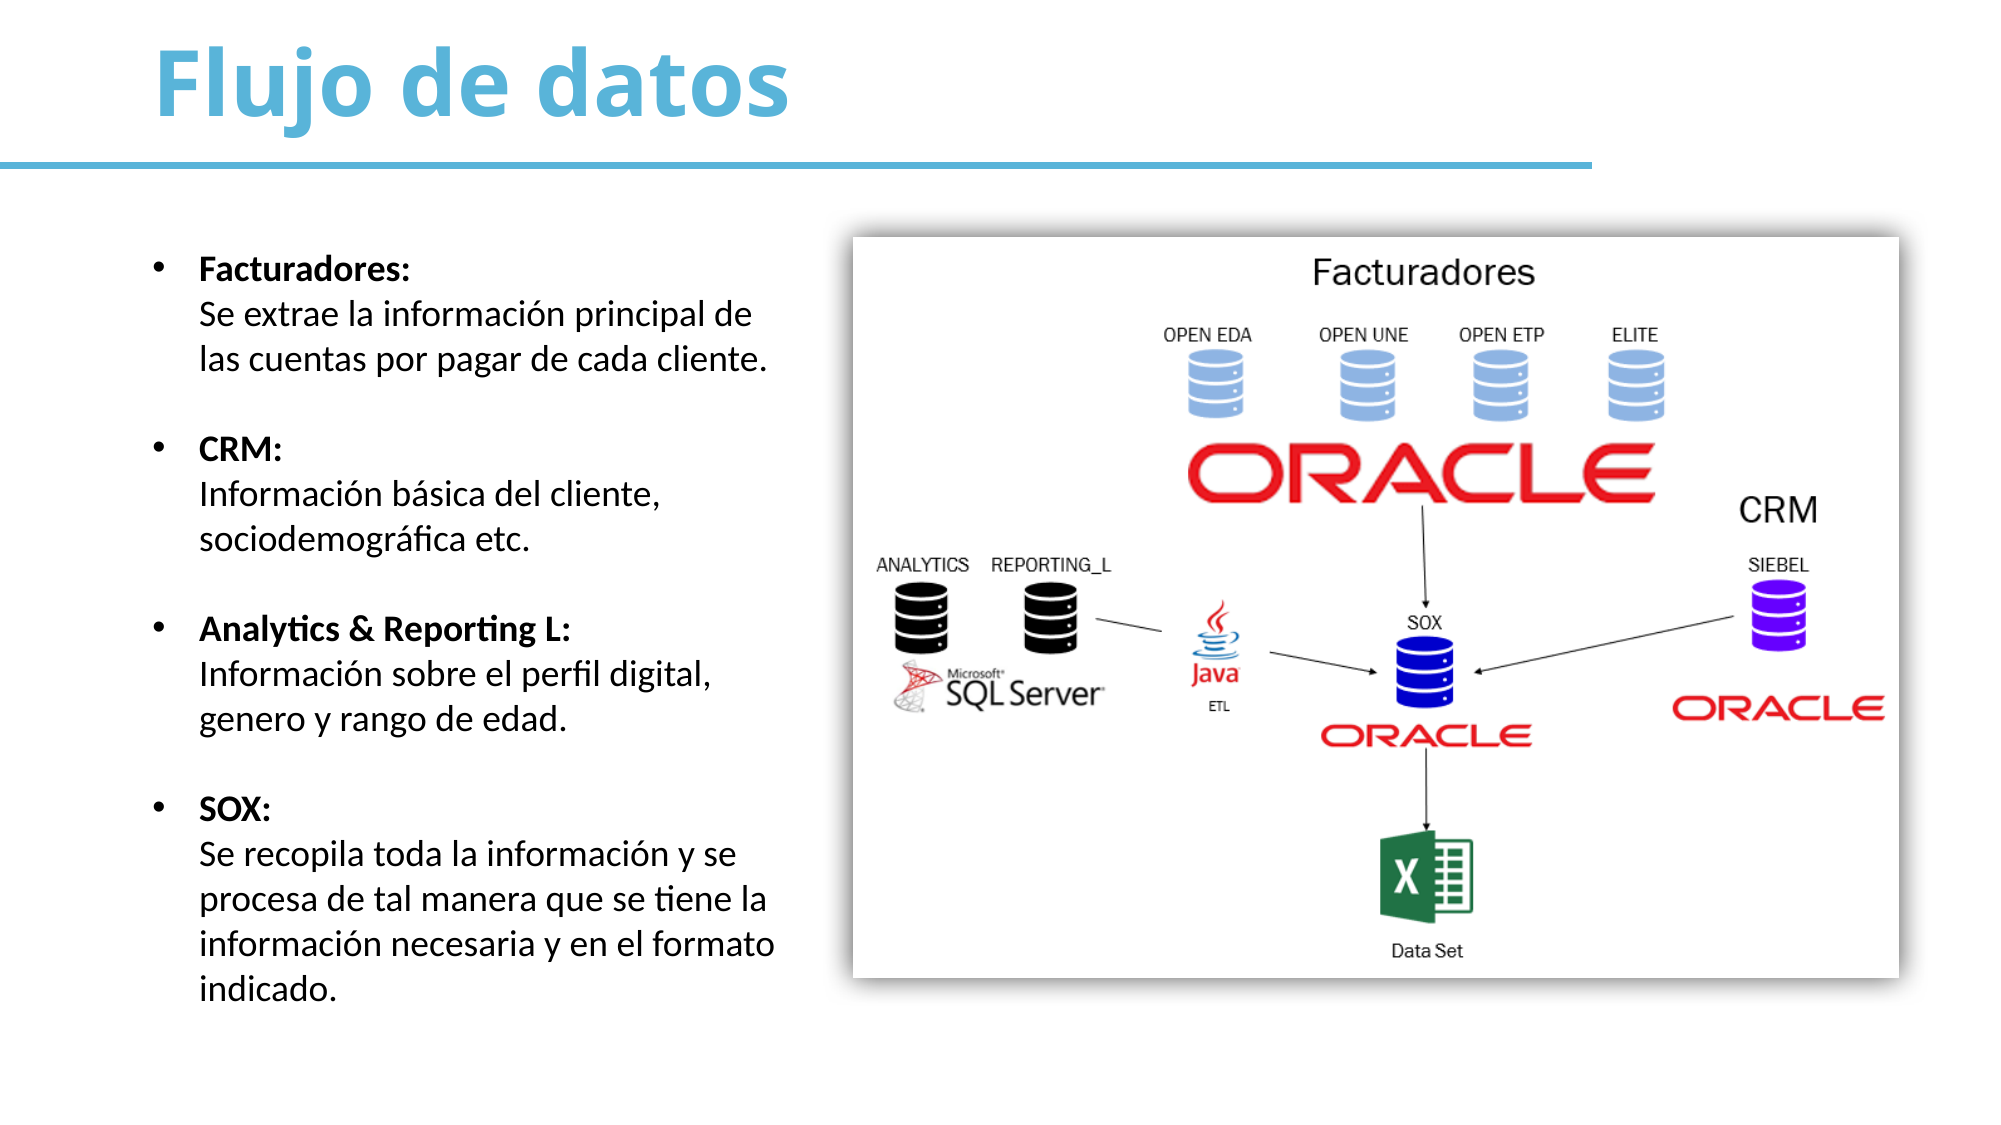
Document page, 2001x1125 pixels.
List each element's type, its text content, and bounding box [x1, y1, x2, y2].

picture [853, 237, 1899, 978]
title Flujo de datos [137, 28, 1863, 146]
text_box Facturadores: Se extrae la información principal de las cuentas por pagar de cada cliente. CRM: Información básica del cliente, sociodemográfica etc. Analytics & Reporting L: Información sobre el perfil digital, genero y rango de edad. SOX: Se recopila toda la información y se procesa de tal manera que se tiene la información necesaria y en el formato indicado. [137, 236, 815, 1017]
